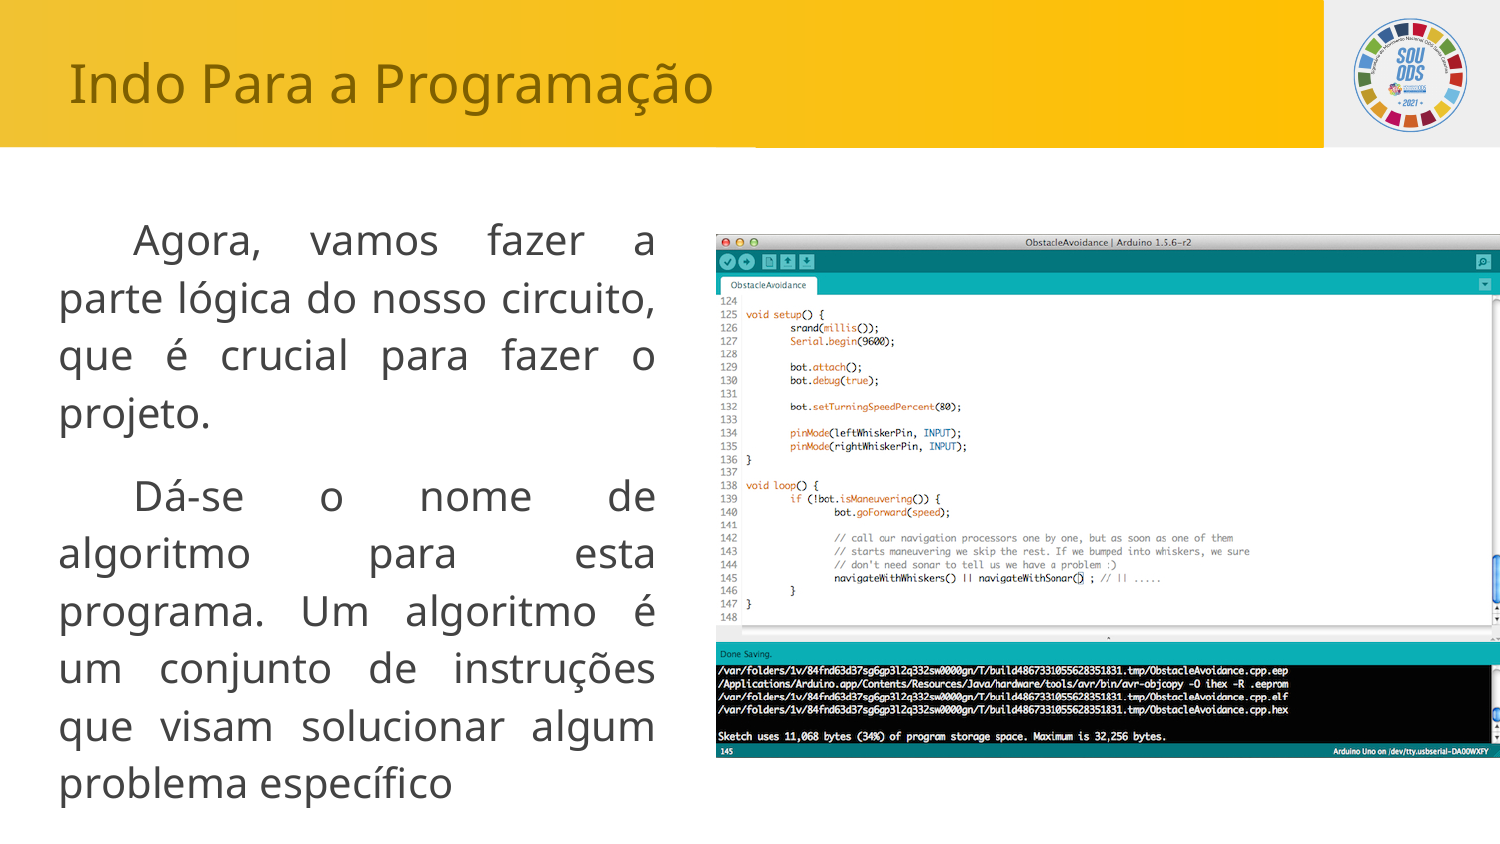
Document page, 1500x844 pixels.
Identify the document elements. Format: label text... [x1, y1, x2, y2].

picture [1350, 12, 1474, 136]
picture [715, 233, 1500, 758]
title Indo Para a Programação [54, 34, 1320, 115]
list Agora, vamos fazer a parte lógica do nosso circuito, que é crucial para fazer o projeto. Dá-se o nome de algoritmo para esta programa. Um algoritmo é um conjunto de instruções que visam solucionar algum problema específico [0, 147, 716, 844]
